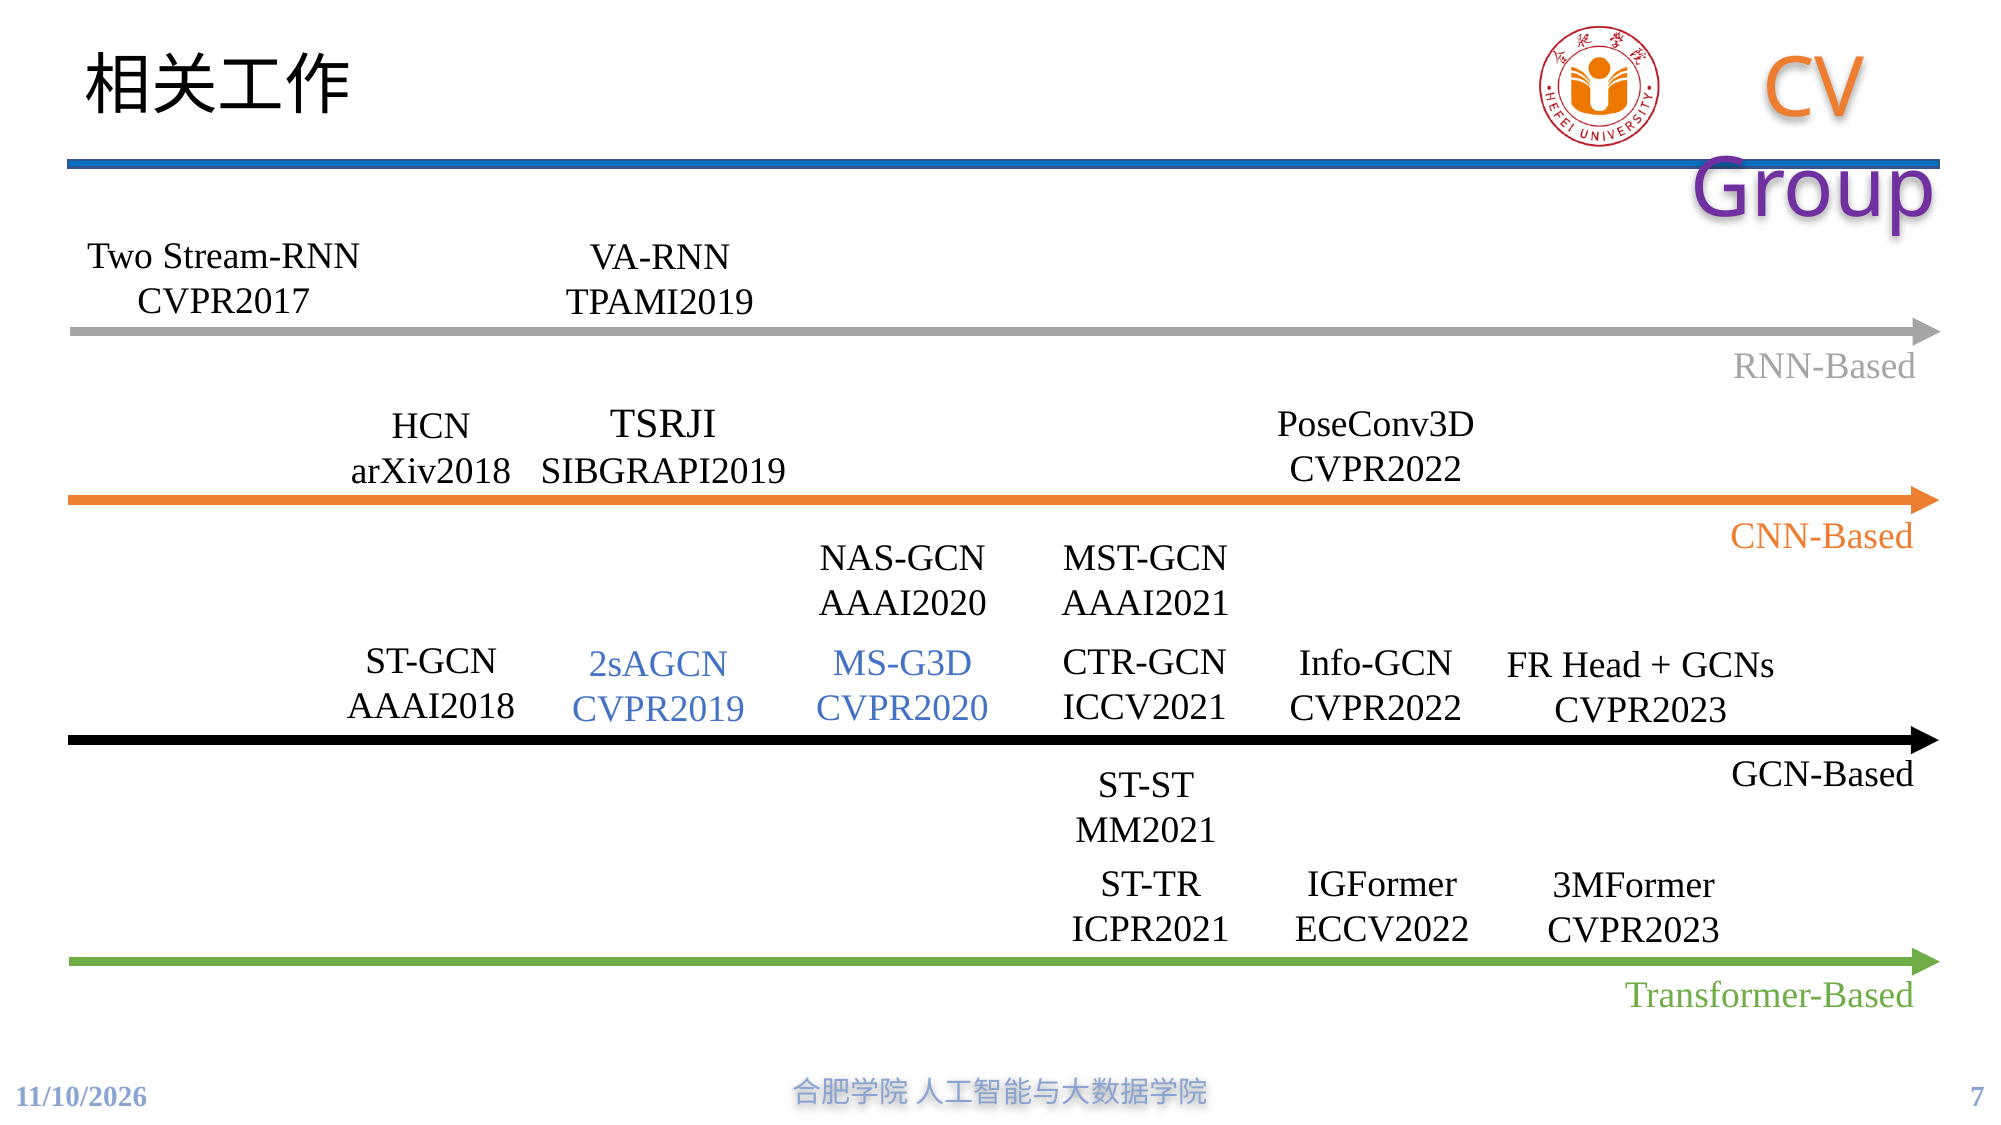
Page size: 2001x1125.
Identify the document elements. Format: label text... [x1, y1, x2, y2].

text_box 3MFormer CVPR2023 [1525, 852, 1742, 958]
text_box MS-G3D CVPR2020 [794, 630, 1011, 735]
picture [1530, 19, 1668, 150]
footer 合肥学院 人工智能与大数据学院 [662, 1065, 1338, 1125]
text_box 2sAGCN CVPR2019 [550, 631, 767, 735]
title 相关工作 [69, 32, 903, 143]
text_box ST-TR ICPR2021 [1054, 851, 1248, 957]
text_box CTR-GCN ICCV2021 [1036, 629, 1253, 735]
text_box Transformer-Based [1609, 963, 1931, 1023]
text_box ST-ST MM2021 [1049, 752, 1243, 858]
text_box ST-GCN AAAI2018 [330, 628, 533, 734]
text_box Two Stream-RNN CVPR2017 [69, 224, 379, 329]
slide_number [0, 1065, 450, 1125]
text_box Info-GCN CVPR2022 [1267, 631, 1484, 736]
slide_number 7 [1550, 1065, 2000, 1125]
text_box TSRJI SIBGRAPI2019 [524, 388, 803, 499]
text_box MST-GCN AAAI2021 [1037, 525, 1254, 630]
text_box IGFormer ECCV2022 [1274, 851, 1491, 957]
text_box VA-RNN TPAMI2019 [540, 224, 779, 330]
text_box HCN arXiv2018 [330, 393, 524, 498]
text_box CNN-Based [1714, 503, 1930, 564]
text_box GCN-Based [1714, 741, 1931, 801]
text_box RNN-Based [1716, 333, 1933, 394]
text_box NAS-GCN AAAI2020 [794, 525, 1011, 630]
text_box FR Head + GCNs CVPR2023 [1491, 632, 1791, 737]
text_box PoseConv3D CVPR2022 [1258, 391, 1494, 497]
